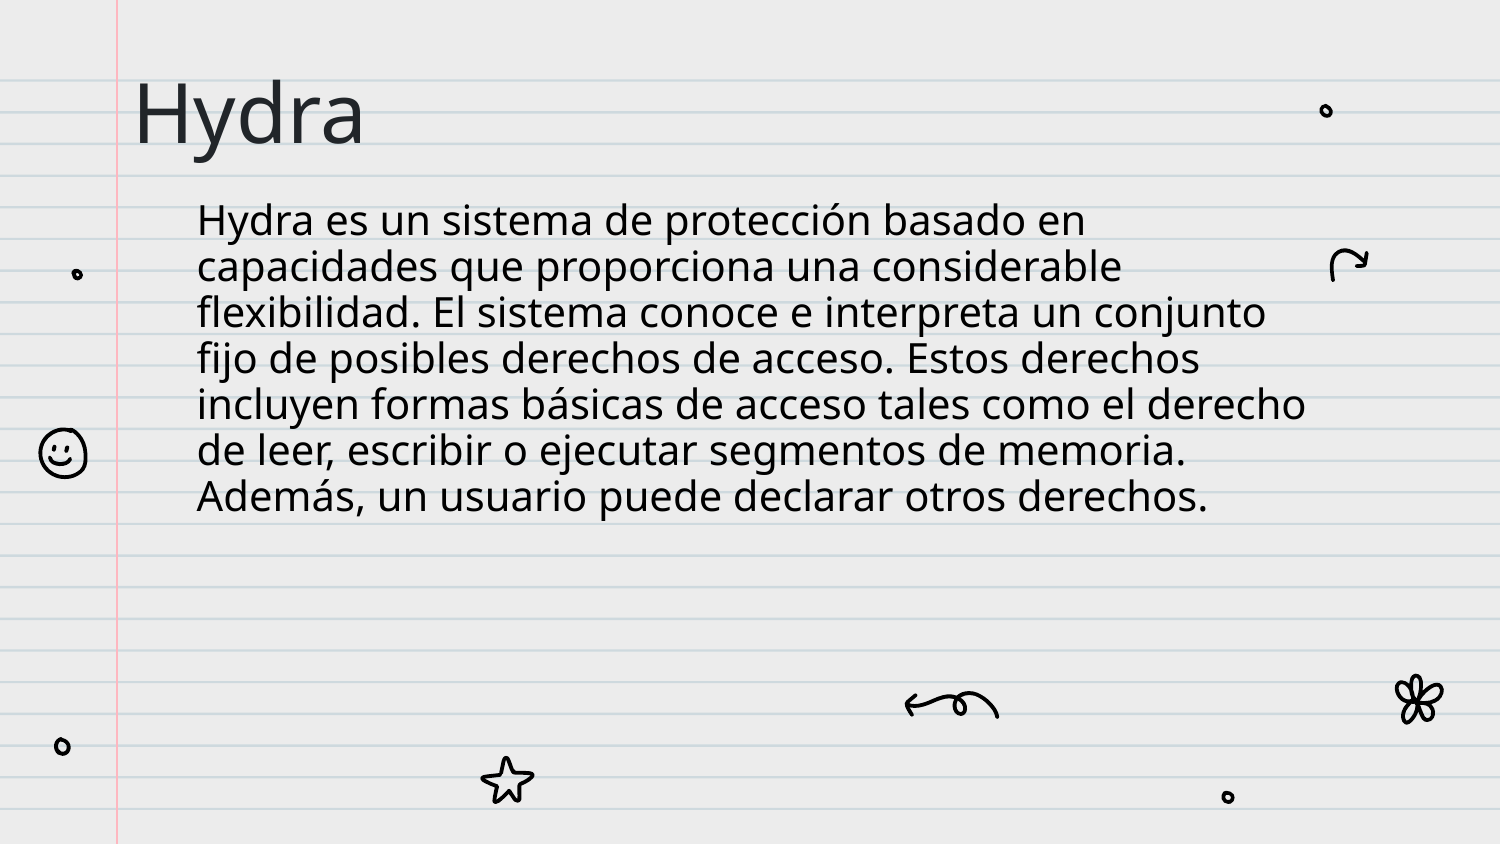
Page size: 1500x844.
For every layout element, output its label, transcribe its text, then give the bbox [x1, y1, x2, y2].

title Hydra [116, 73, 1383, 147]
list Hydra es un sistema de protección basado en capacidades que proporciona una considerable flexibilidad. El sistema conoce e interpreta un conjunto fijo de posibles derechos de acceso. Estos derechos incluyen formas básicas de acceso tales como el derecho de leer, escribir o ejecutar segmentos de memoria. Además, un usuario puede declarar otros derechos. [181, 183, 1402, 778]
